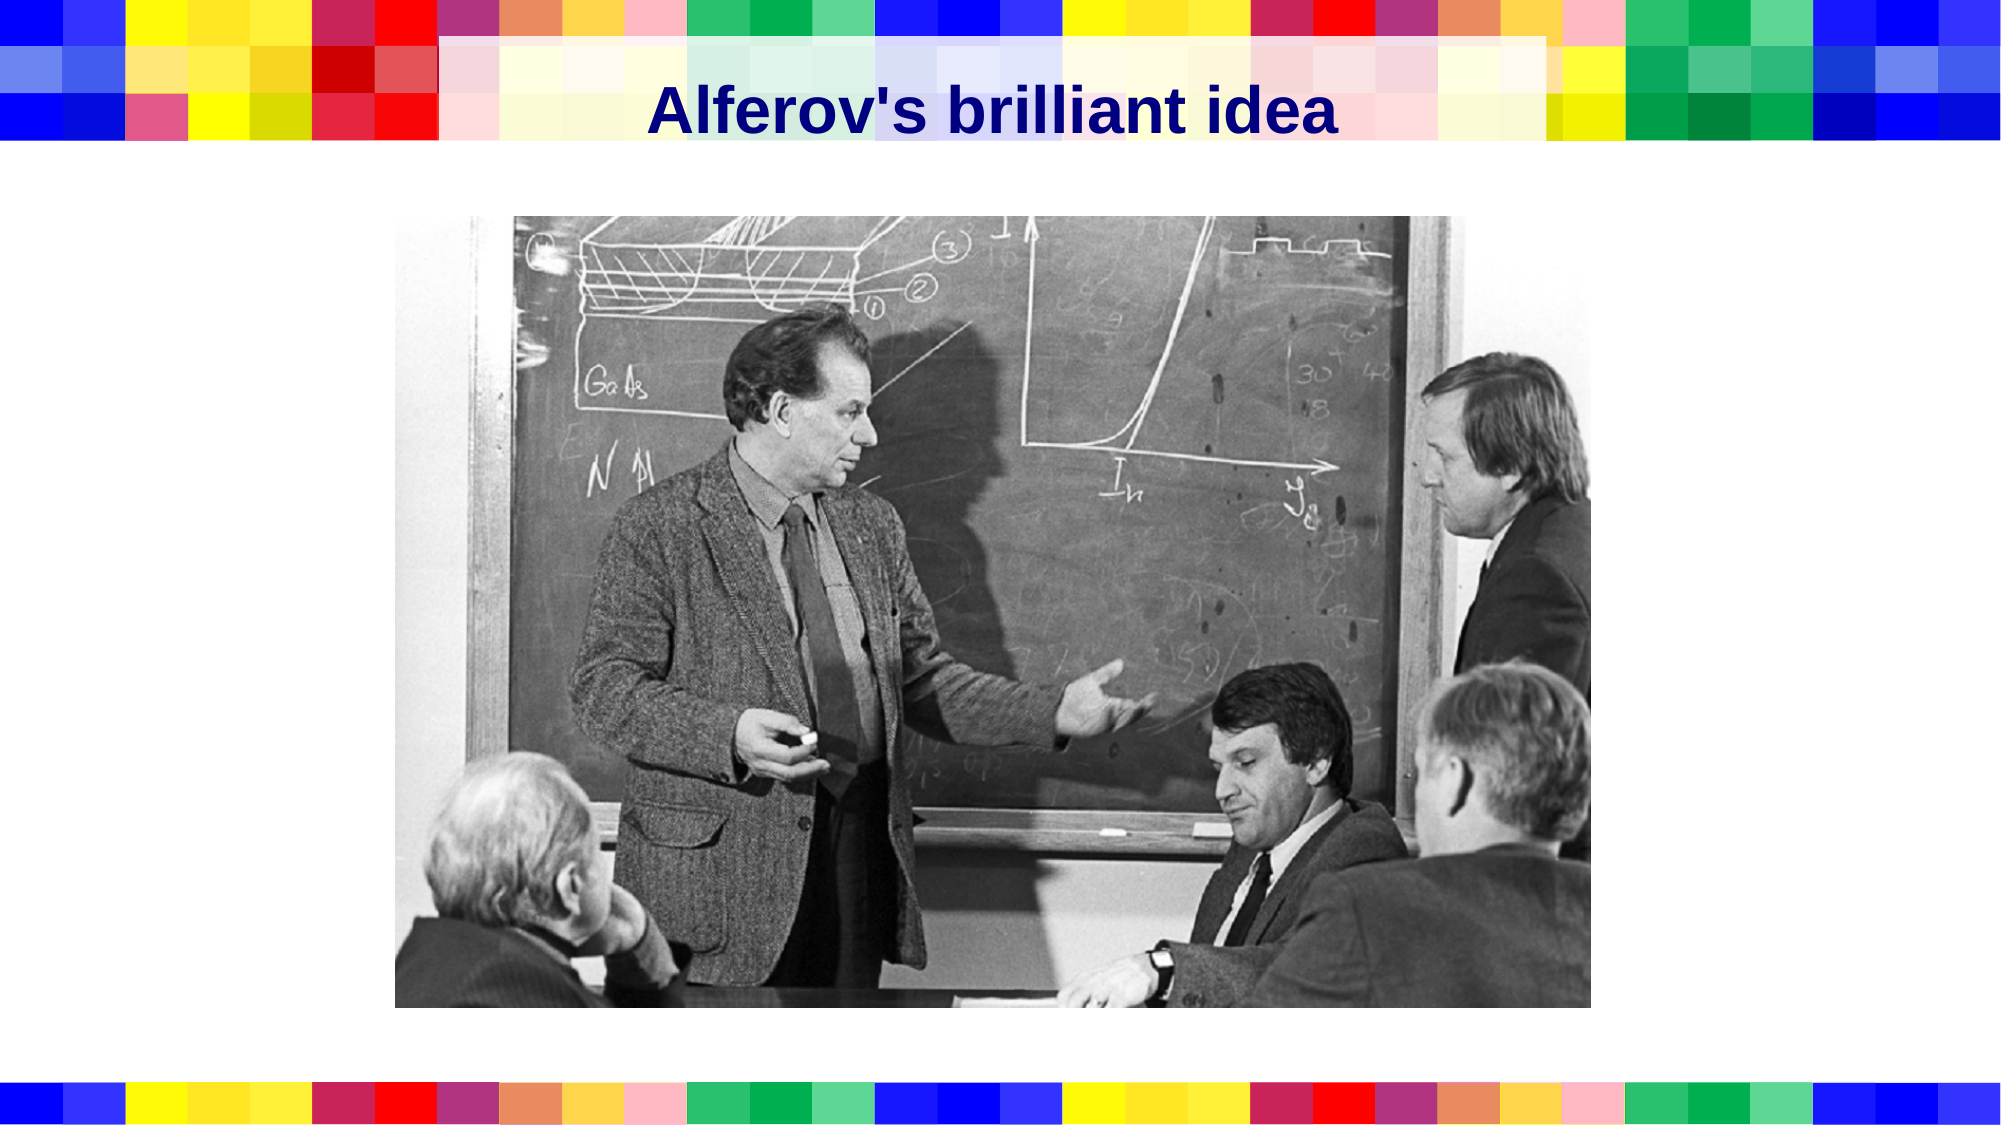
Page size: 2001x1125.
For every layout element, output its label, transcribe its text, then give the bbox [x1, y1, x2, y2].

title Alferov's brilliant idea [439, 36, 1547, 177]
picture [394, 215, 1591, 1009]
